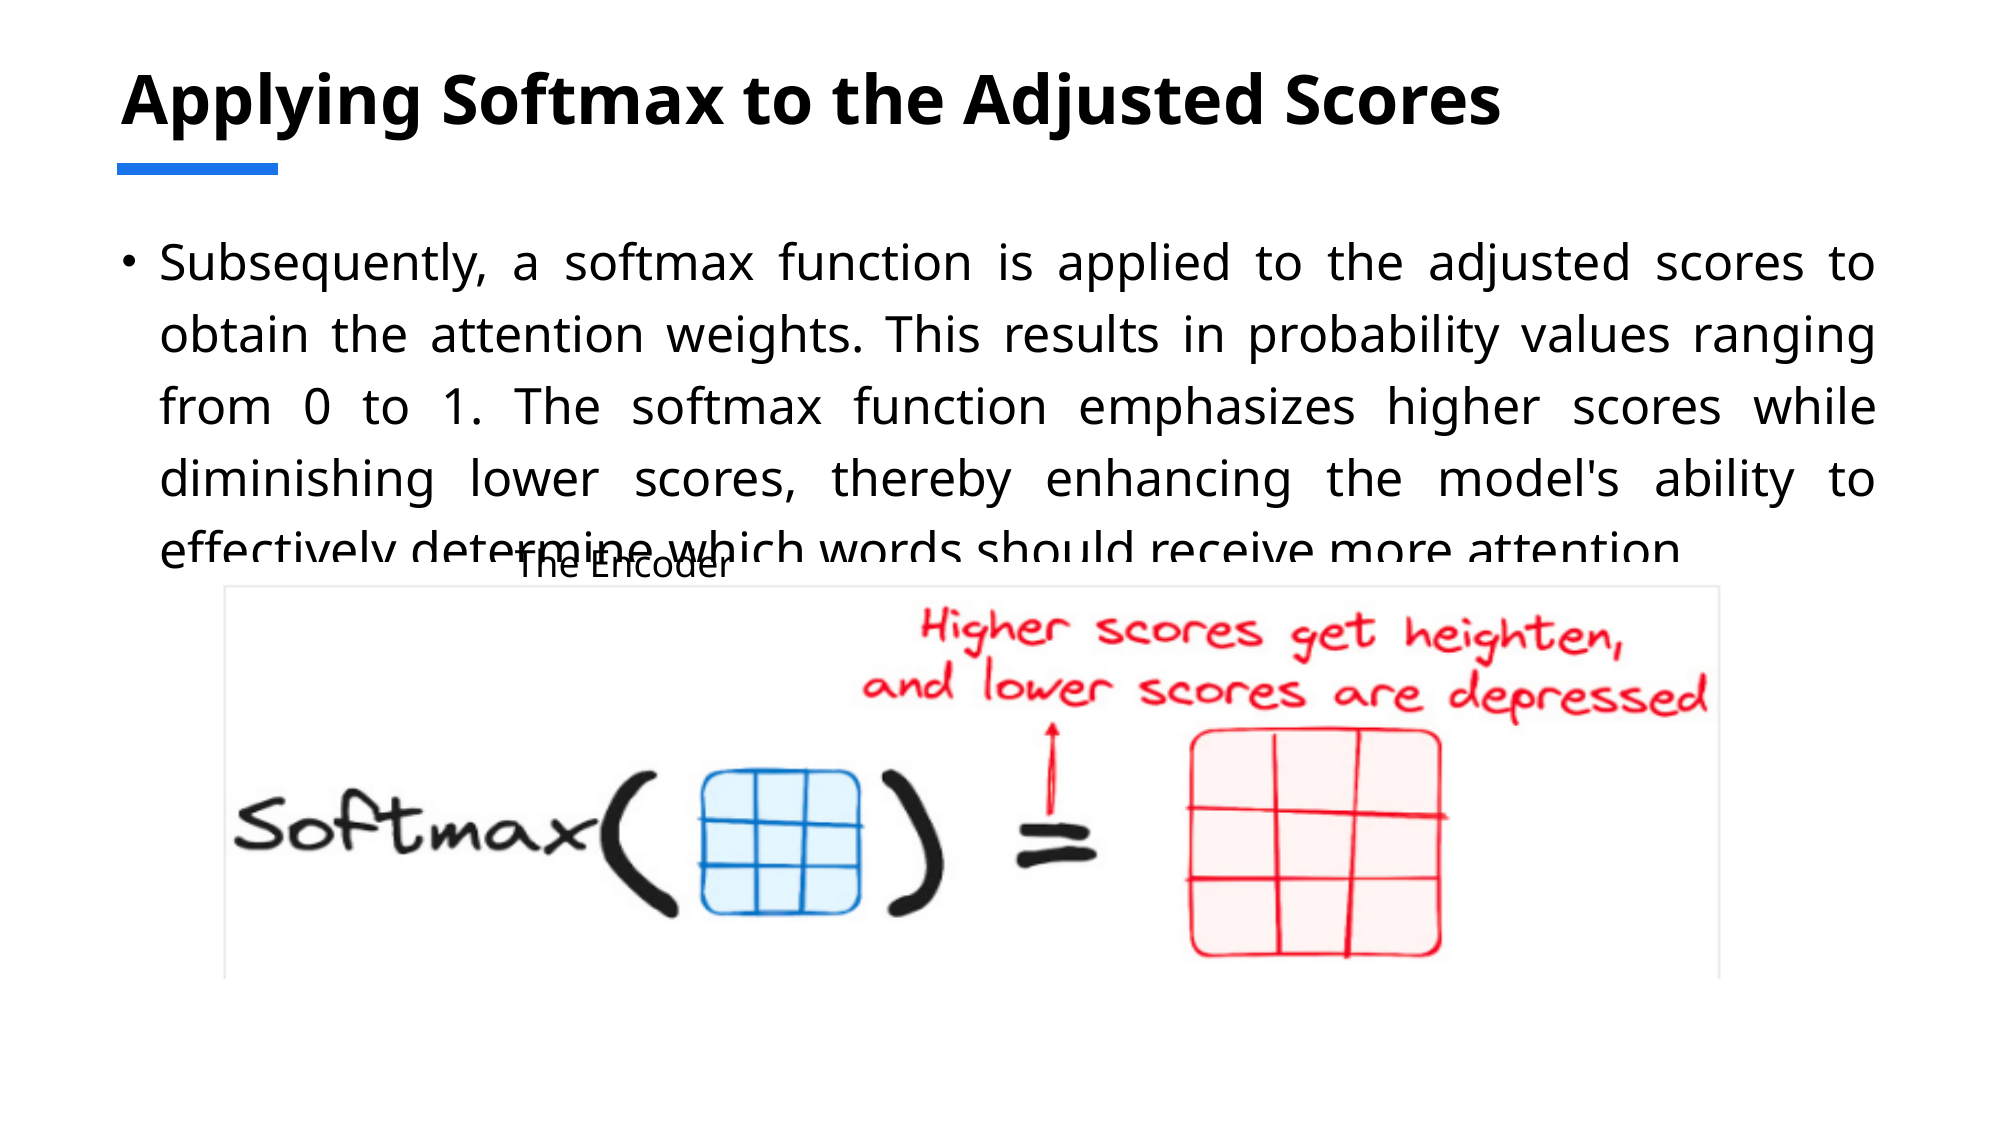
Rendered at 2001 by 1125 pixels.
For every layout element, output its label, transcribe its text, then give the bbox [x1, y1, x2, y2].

picture [191, 562, 1723, 979]
text_box The Encoder [500, 532, 1501, 562]
list Subsequently, a softmax function is applied to the adjusted scores to obtain the attention weights. This results in probability values ranging from 0 to 1. The softmax function emphasizes higher scores while diminishing lower scores, thereby enhancing the model's ability to effectively determine which words should receive more attention. [106, 210, 1894, 582]
title Applying Softmax to the Adjusted Scores [106, 48, 1894, 210]
